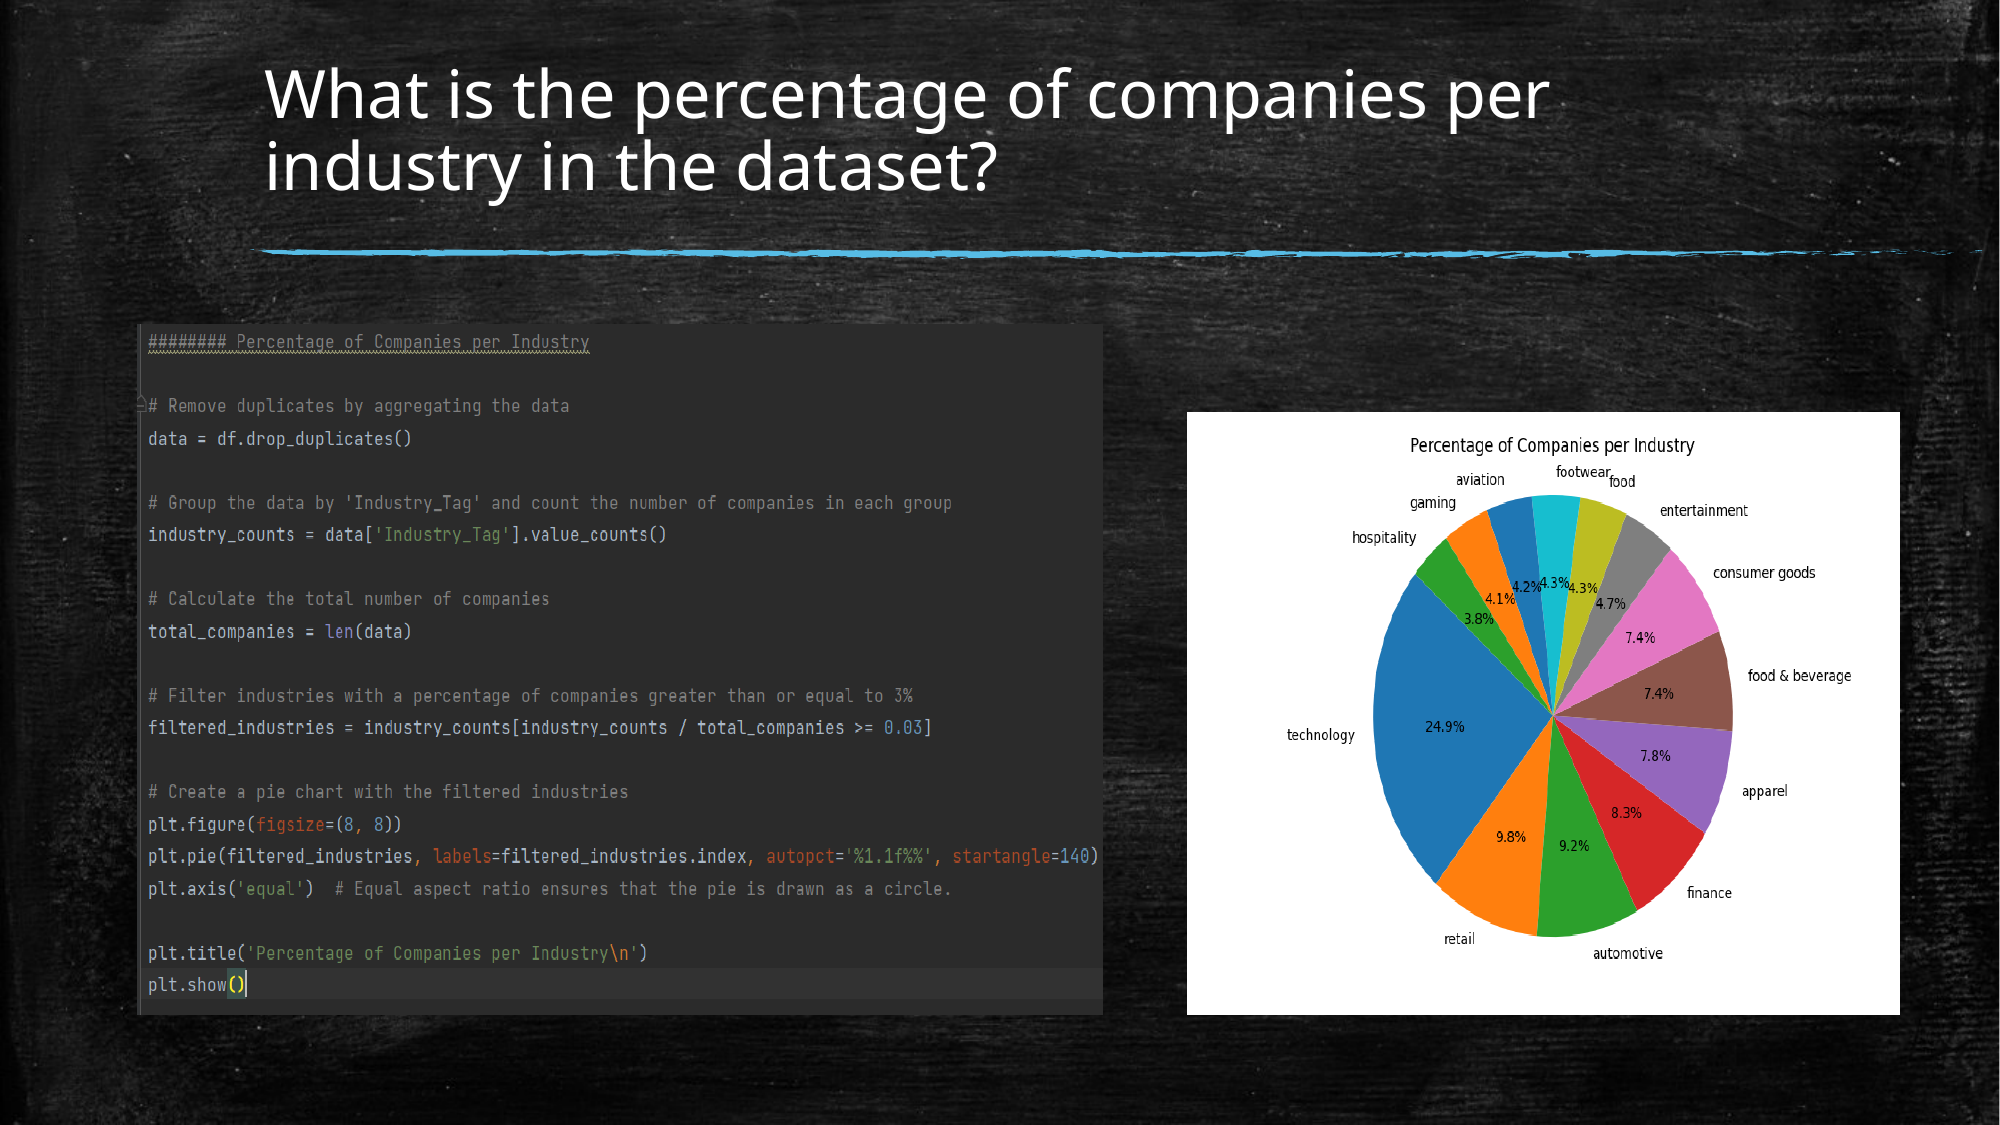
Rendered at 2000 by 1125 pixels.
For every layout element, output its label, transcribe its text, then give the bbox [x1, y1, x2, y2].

title What is the percentage of companies per industry in the dataset? [249, 45, 1750, 213]
picture [137, 324, 1103, 1015]
picture [1187, 412, 1900, 1015]
